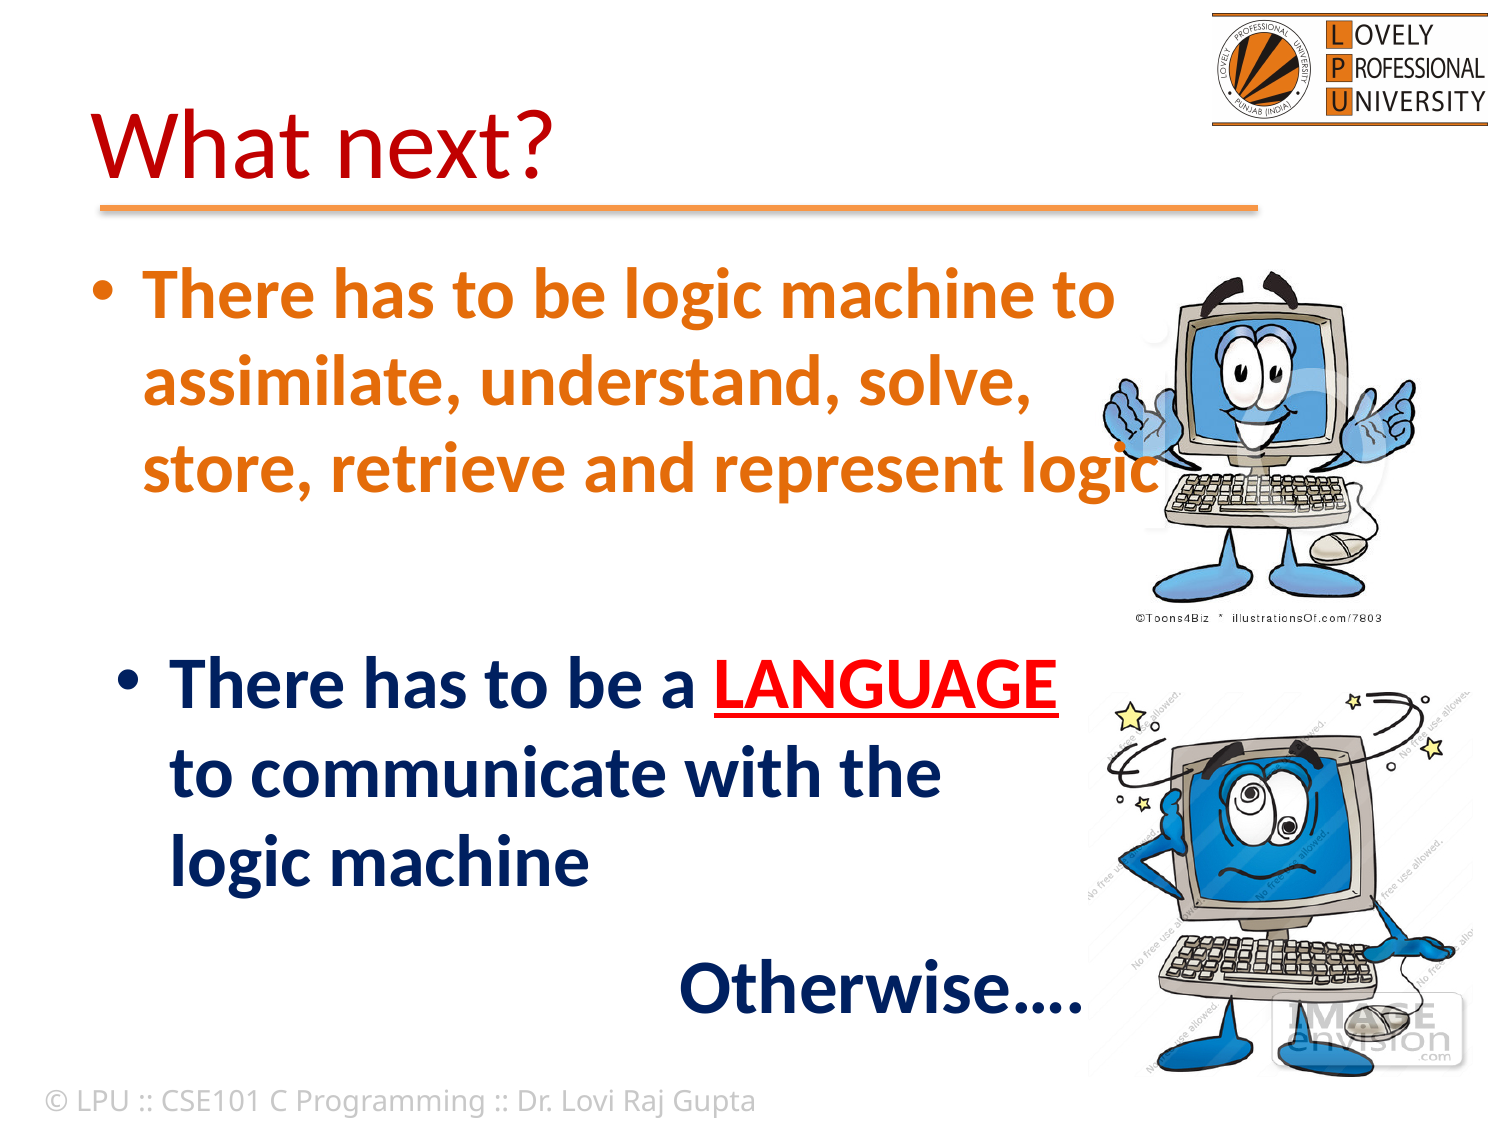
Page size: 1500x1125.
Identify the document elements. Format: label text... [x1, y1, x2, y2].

picture [1087, 268, 1428, 626]
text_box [1212, 13, 1488, 126]
slide_number © LPU :: CSE101 C Programming :: Dr. Lovi Raj Gupta [29, 1069, 870, 1125]
text_box There has to be a LANGUAGE to communicate with the logic machine [100, 627, 1105, 963]
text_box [661, 692, 1473, 1084]
list There has to be logic machine to assimilate, understand, solve, store, retrieve and represent logic [75, 238, 1188, 575]
title What next? [75, 45, 1425, 233]
